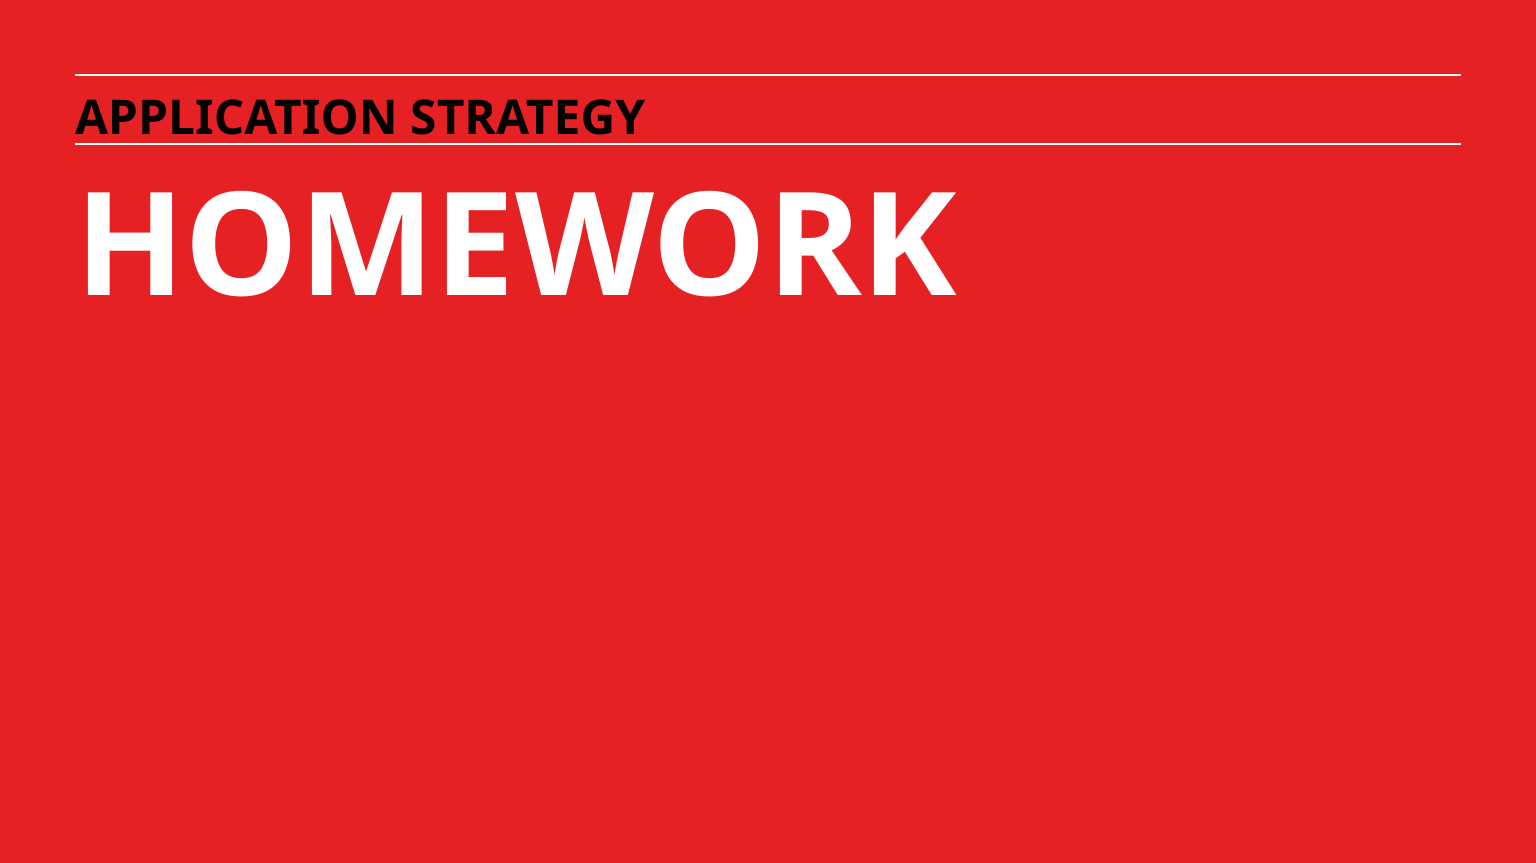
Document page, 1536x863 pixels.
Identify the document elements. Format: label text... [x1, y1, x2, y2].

text_box HOMEWORK [74, 173, 1461, 506]
text_box APPLICATION STRATEGY [75, 86, 1275, 138]
